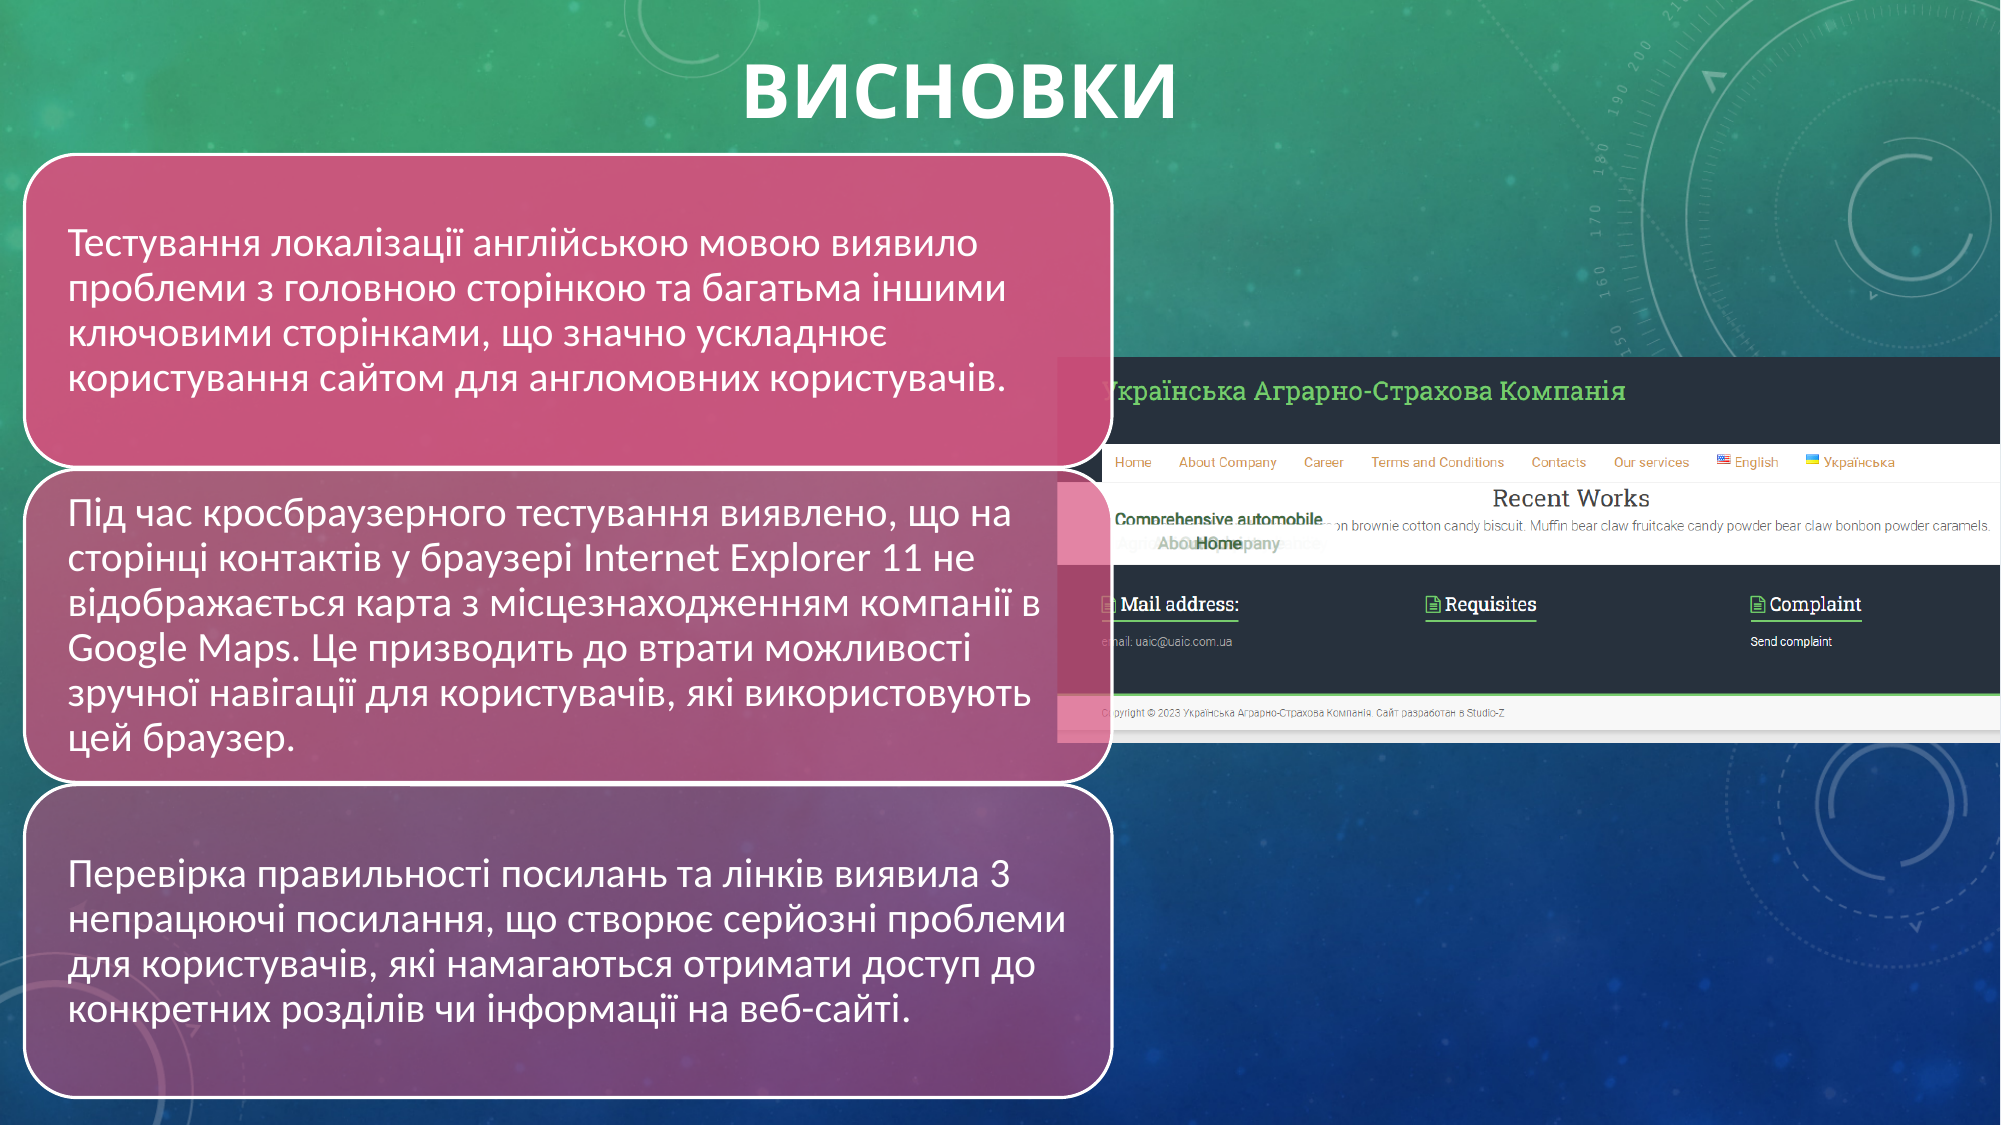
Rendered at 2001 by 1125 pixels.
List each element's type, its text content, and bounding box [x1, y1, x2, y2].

title Висновки [129, 12, 1792, 166]
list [24, 154, 1113, 1098]
picture [0, 0, 2001, 1125]
